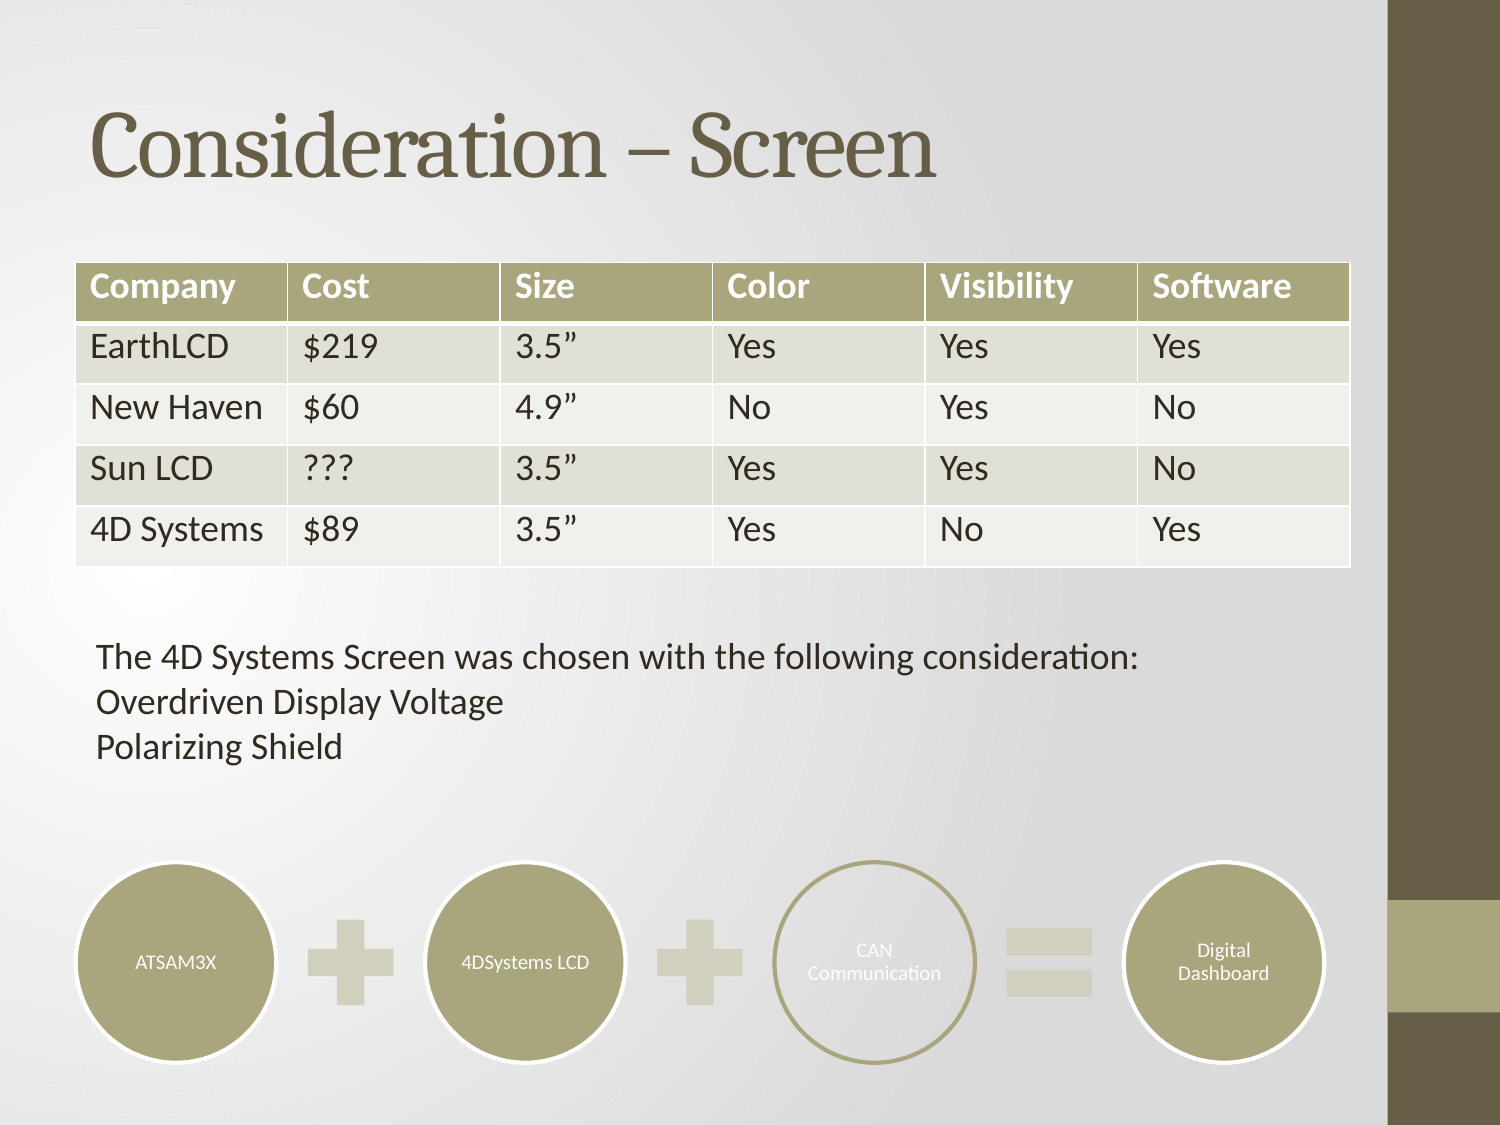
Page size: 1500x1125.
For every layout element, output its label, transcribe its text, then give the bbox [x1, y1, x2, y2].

text_box The 4D Systems Screen was chosen with the following consideration: Overdriven Display Voltage Polarizing Shield [81, 624, 1156, 820]
table_cell $89 [288, 507, 499, 566]
table_cell 3.5” [501, 446, 712, 505]
table_cell $60 [288, 385, 499, 444]
table_cell New Haven [76, 385, 287, 444]
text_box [74, 836, 1326, 1088]
table_cell Yes [1138, 326, 1349, 383]
title Consideration – Screen [75, 45, 1325, 233]
table_cell 4.9” [501, 385, 712, 444]
table_header Color [713, 263, 924, 321]
table_cell Yes [926, 326, 1137, 383]
table_cell Yes [713, 326, 924, 383]
table_cell ??? [288, 446, 499, 505]
table_cell No [713, 385, 924, 444]
table_cell Yes [926, 385, 1137, 444]
table_cell 3.5” [501, 507, 712, 566]
table_header Visibility [926, 263, 1137, 321]
table_cell $219 [288, 326, 499, 383]
table_header Software [1138, 263, 1349, 321]
table_header Size [501, 263, 712, 321]
table_cell No [1138, 385, 1349, 444]
table_cell 3.5” [501, 326, 712, 383]
table_header Cost [288, 263, 499, 321]
table_cell Yes [713, 446, 924, 505]
table_cell Yes [1138, 507, 1349, 566]
table_cell EarthLCD [76, 326, 287, 383]
table_header Company [76, 263, 287, 321]
table_cell Sun LCD [76, 446, 287, 505]
table_cell No [926, 507, 1137, 566]
table_cell 4D Systems [76, 507, 287, 566]
table_cell No [1138, 446, 1349, 505]
table_cell Yes [713, 507, 924, 566]
table_cell Yes [926, 446, 1137, 505]
